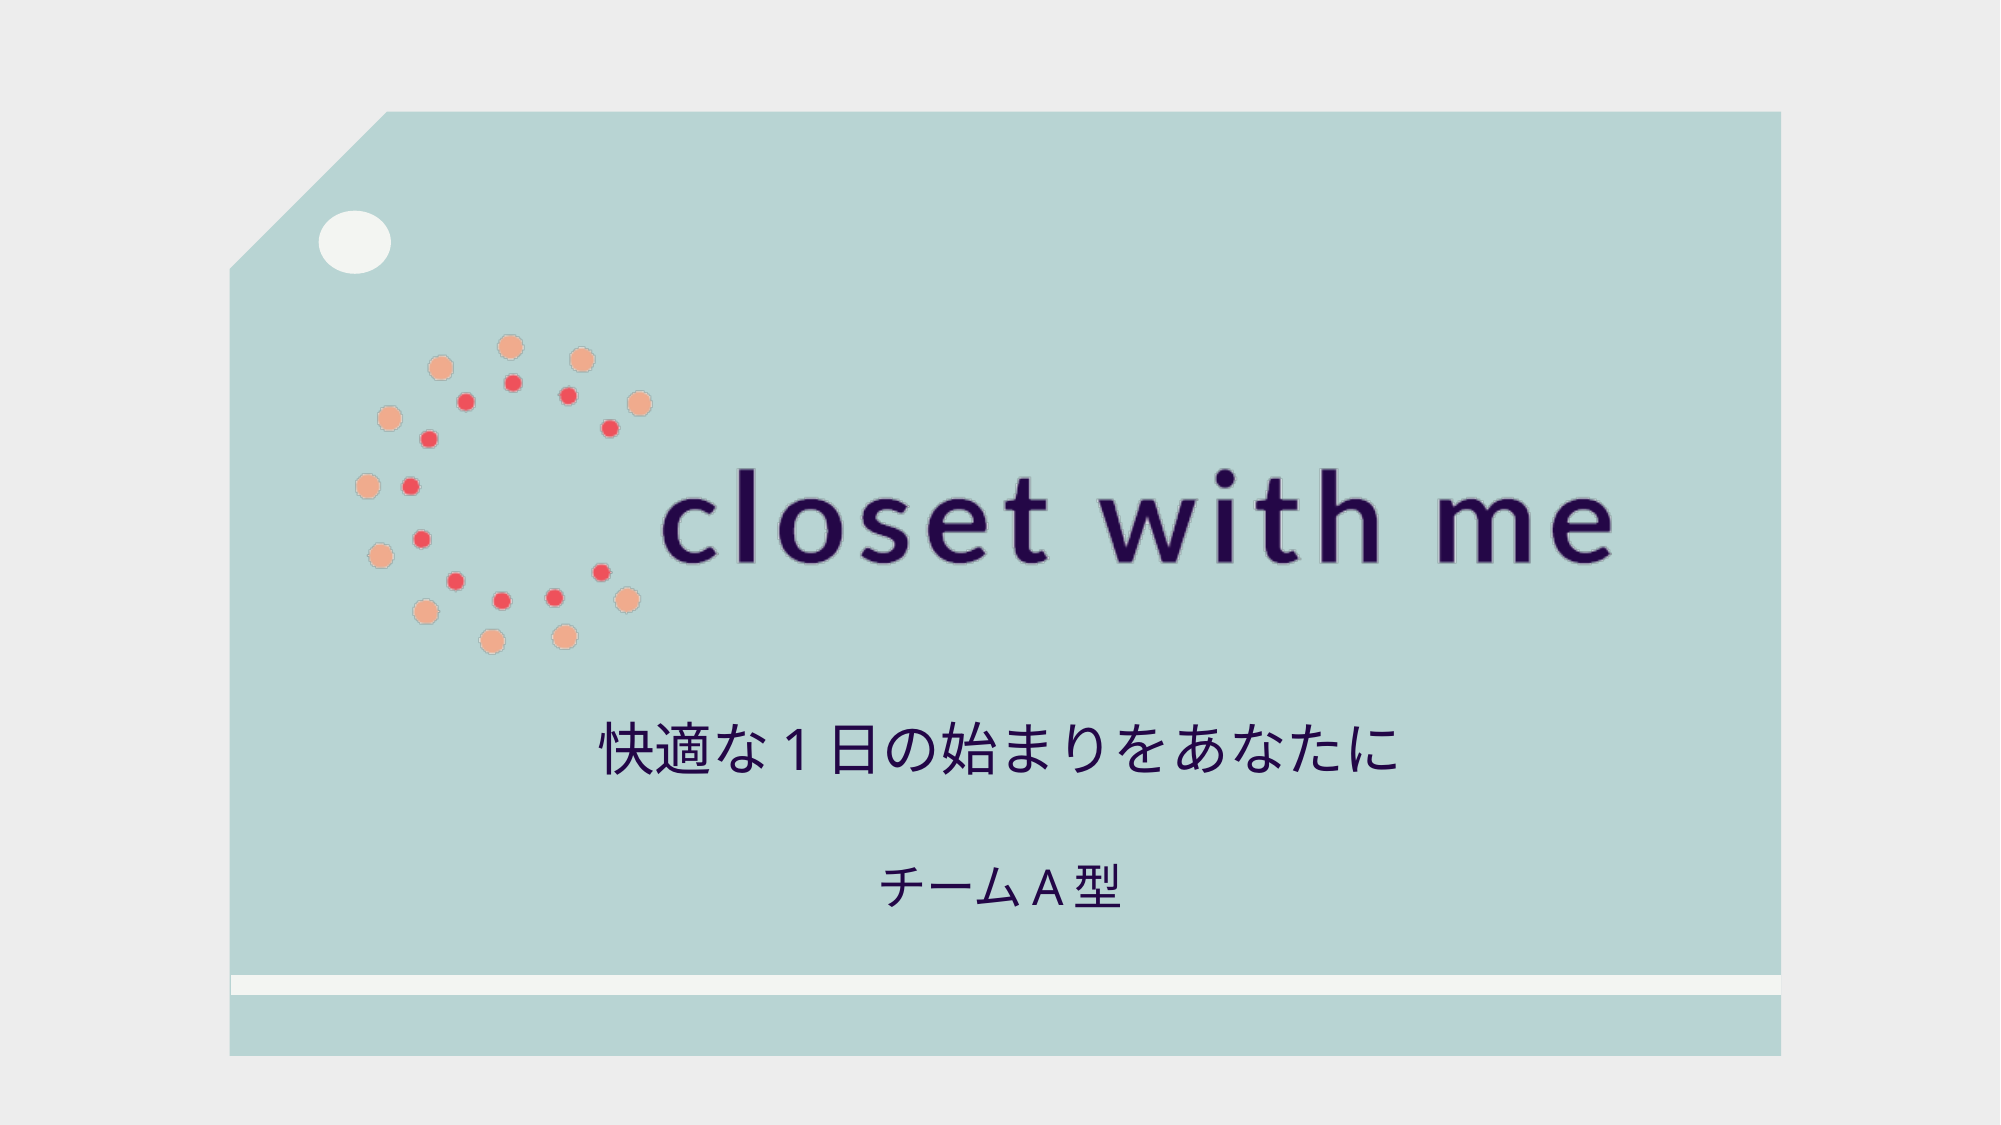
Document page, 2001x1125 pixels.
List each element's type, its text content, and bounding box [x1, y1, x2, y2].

text_box [229, 111, 1782, 1057]
picture [246, 325, 1715, 660]
text_box [317, 209, 392, 275]
text_box [230, 974, 1782, 996]
subtitle 快適な1日の始まりをあなたに チームA型 [249, 590, 1750, 925]
